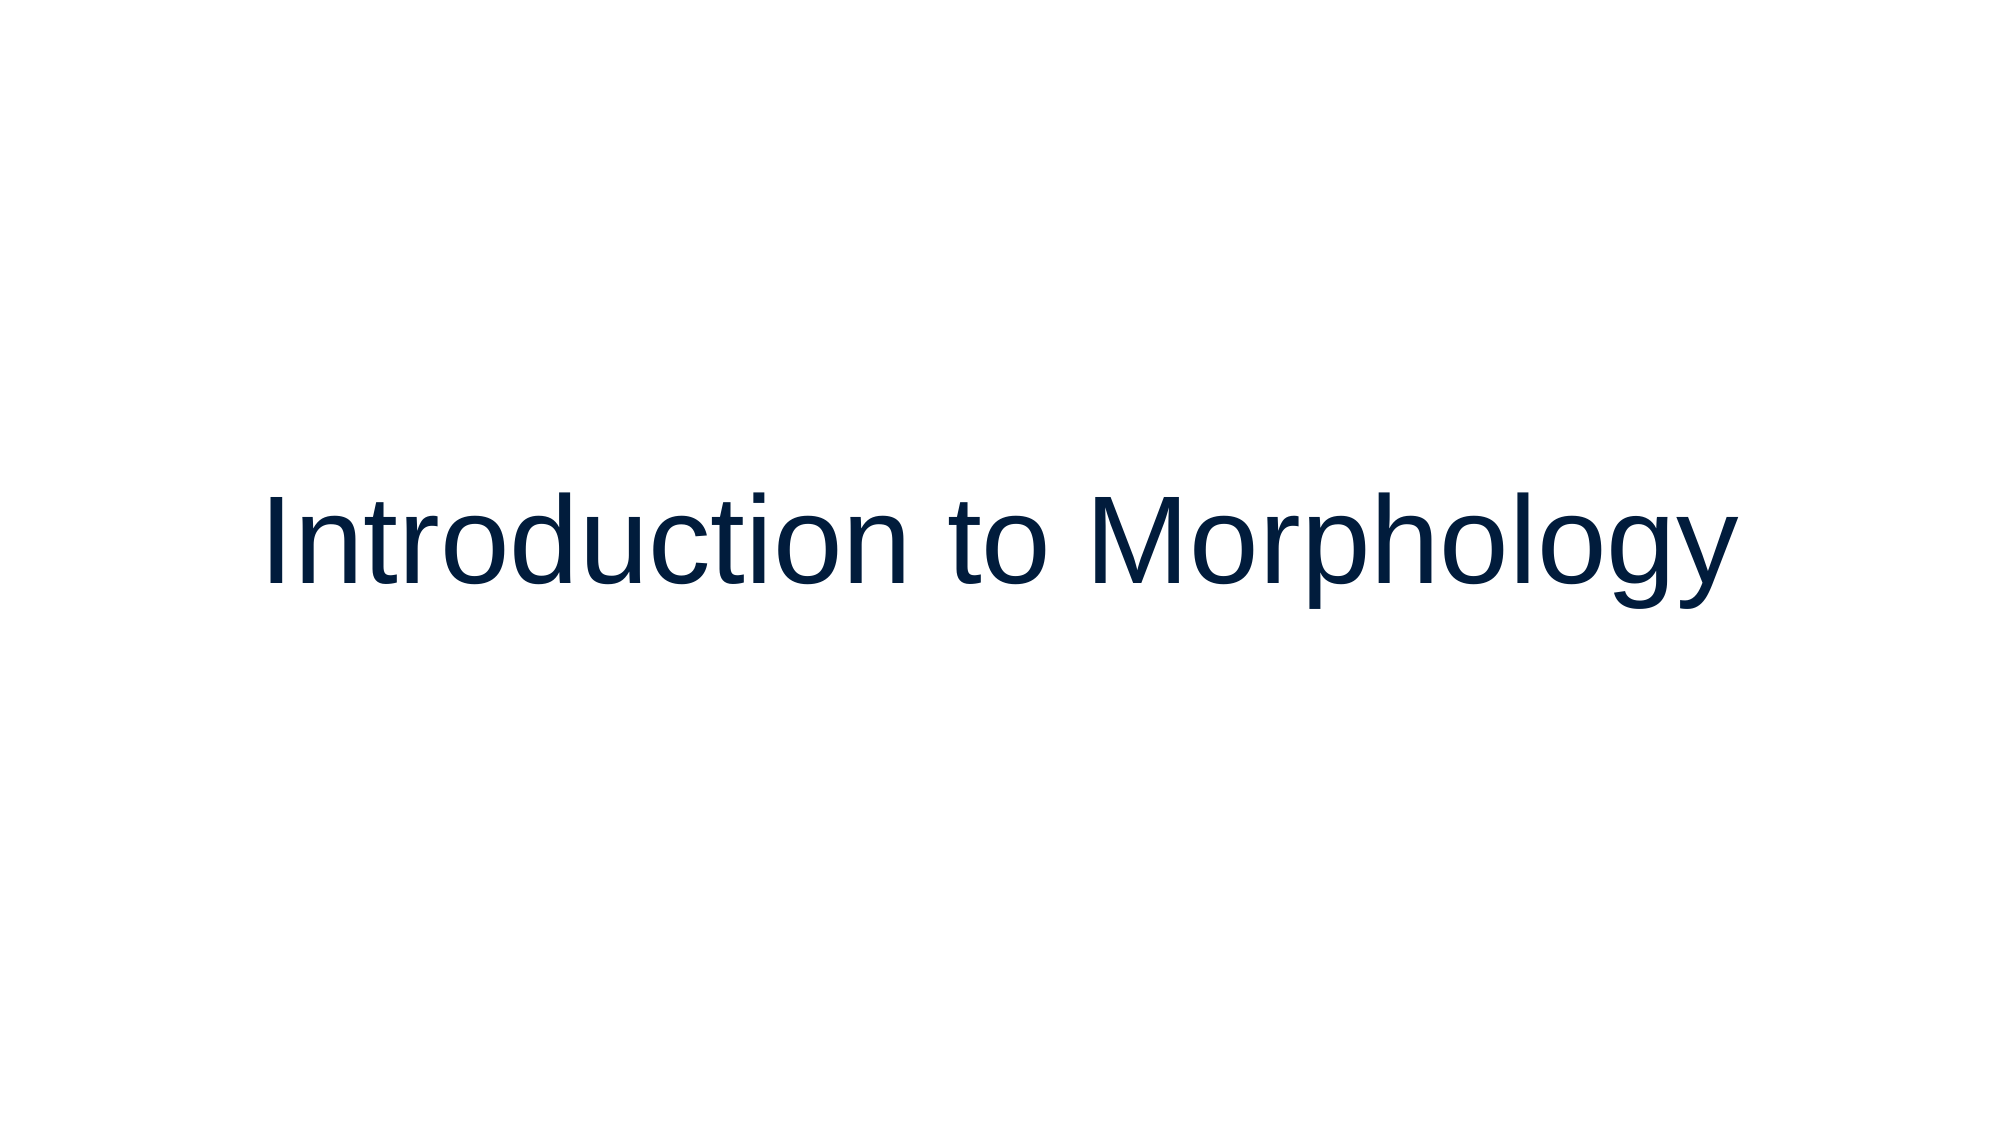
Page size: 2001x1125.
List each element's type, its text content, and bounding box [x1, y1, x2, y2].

title Introduction to Morphology [52, 450, 1948, 675]
